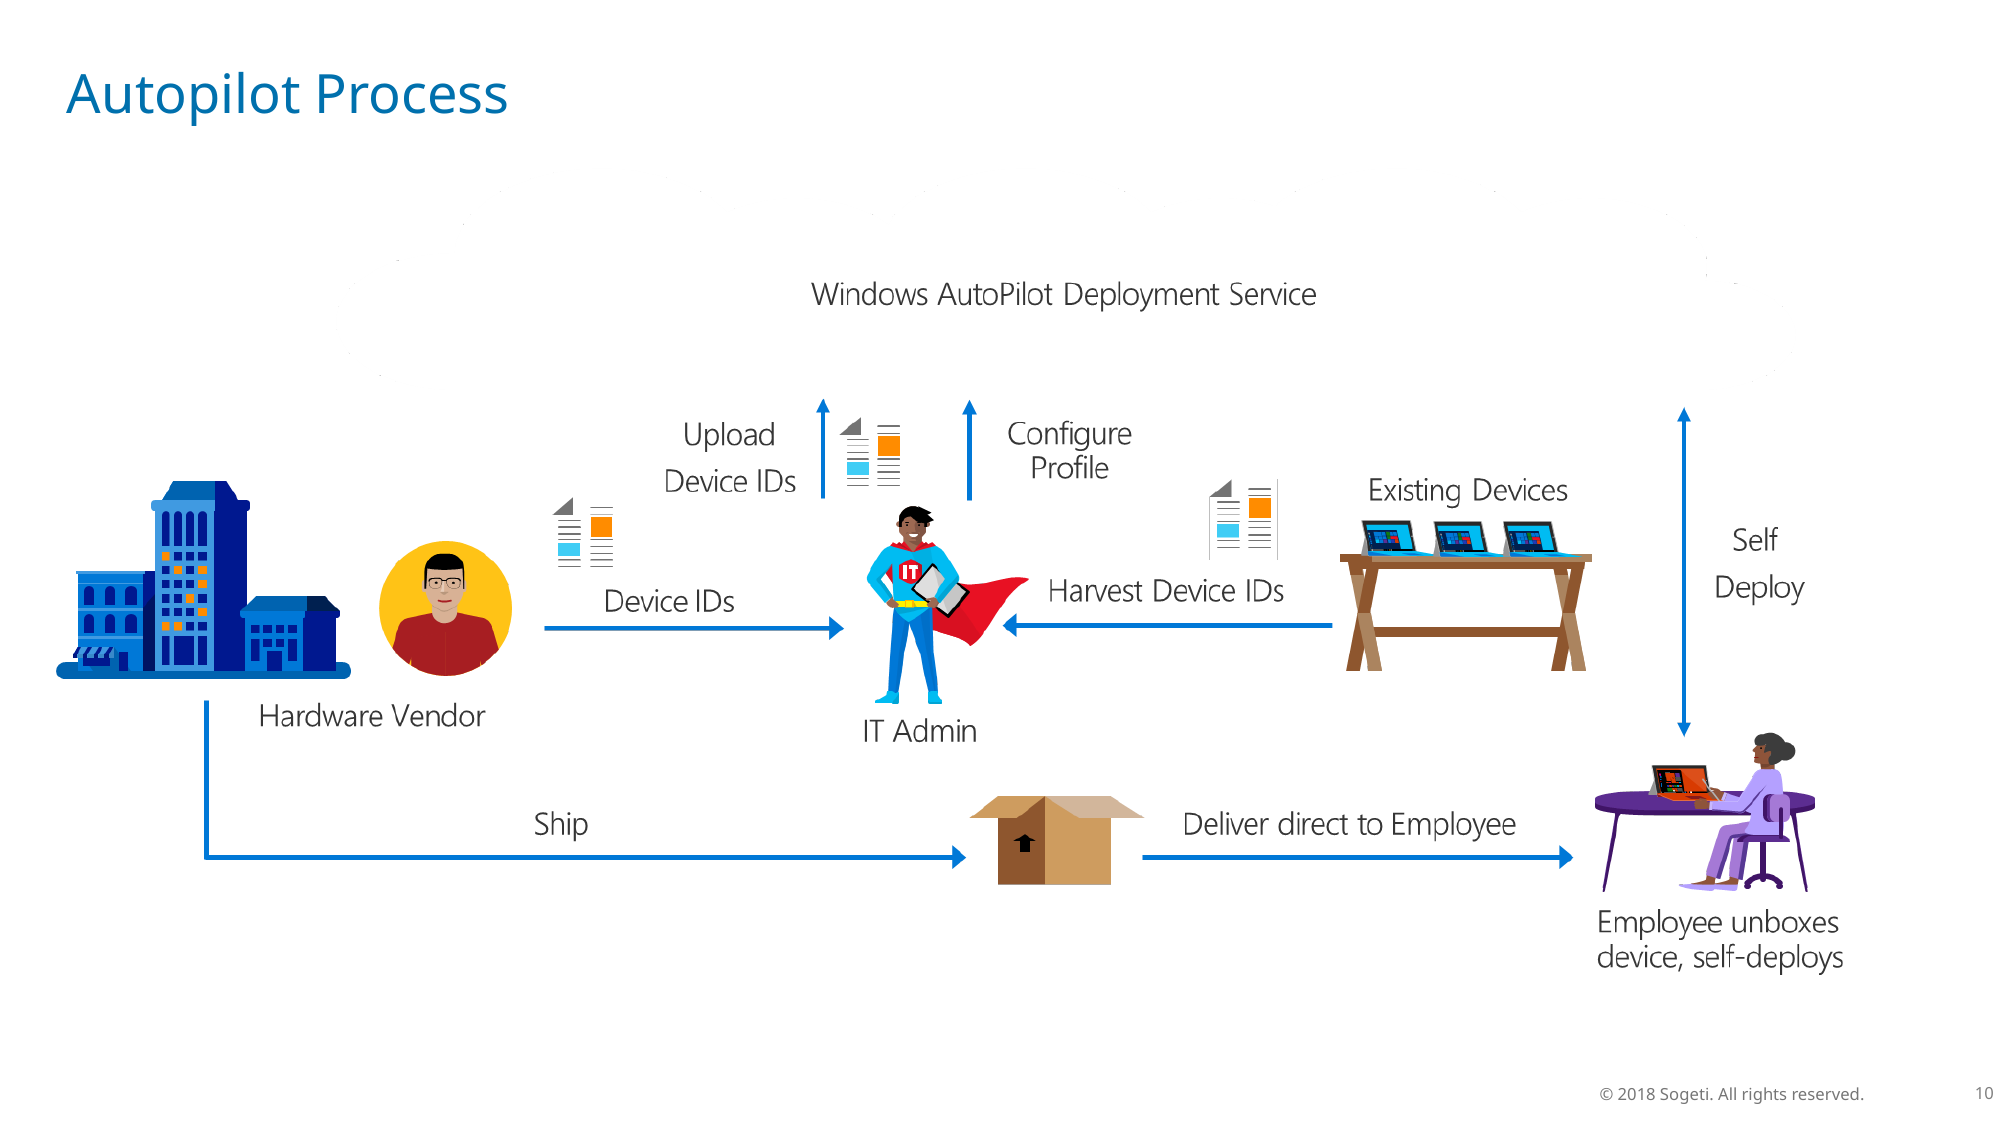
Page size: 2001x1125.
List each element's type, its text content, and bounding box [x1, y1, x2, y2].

title Autopilot Process [66, 66, 1863, 168]
picture [56, 168, 1933, 1000]
